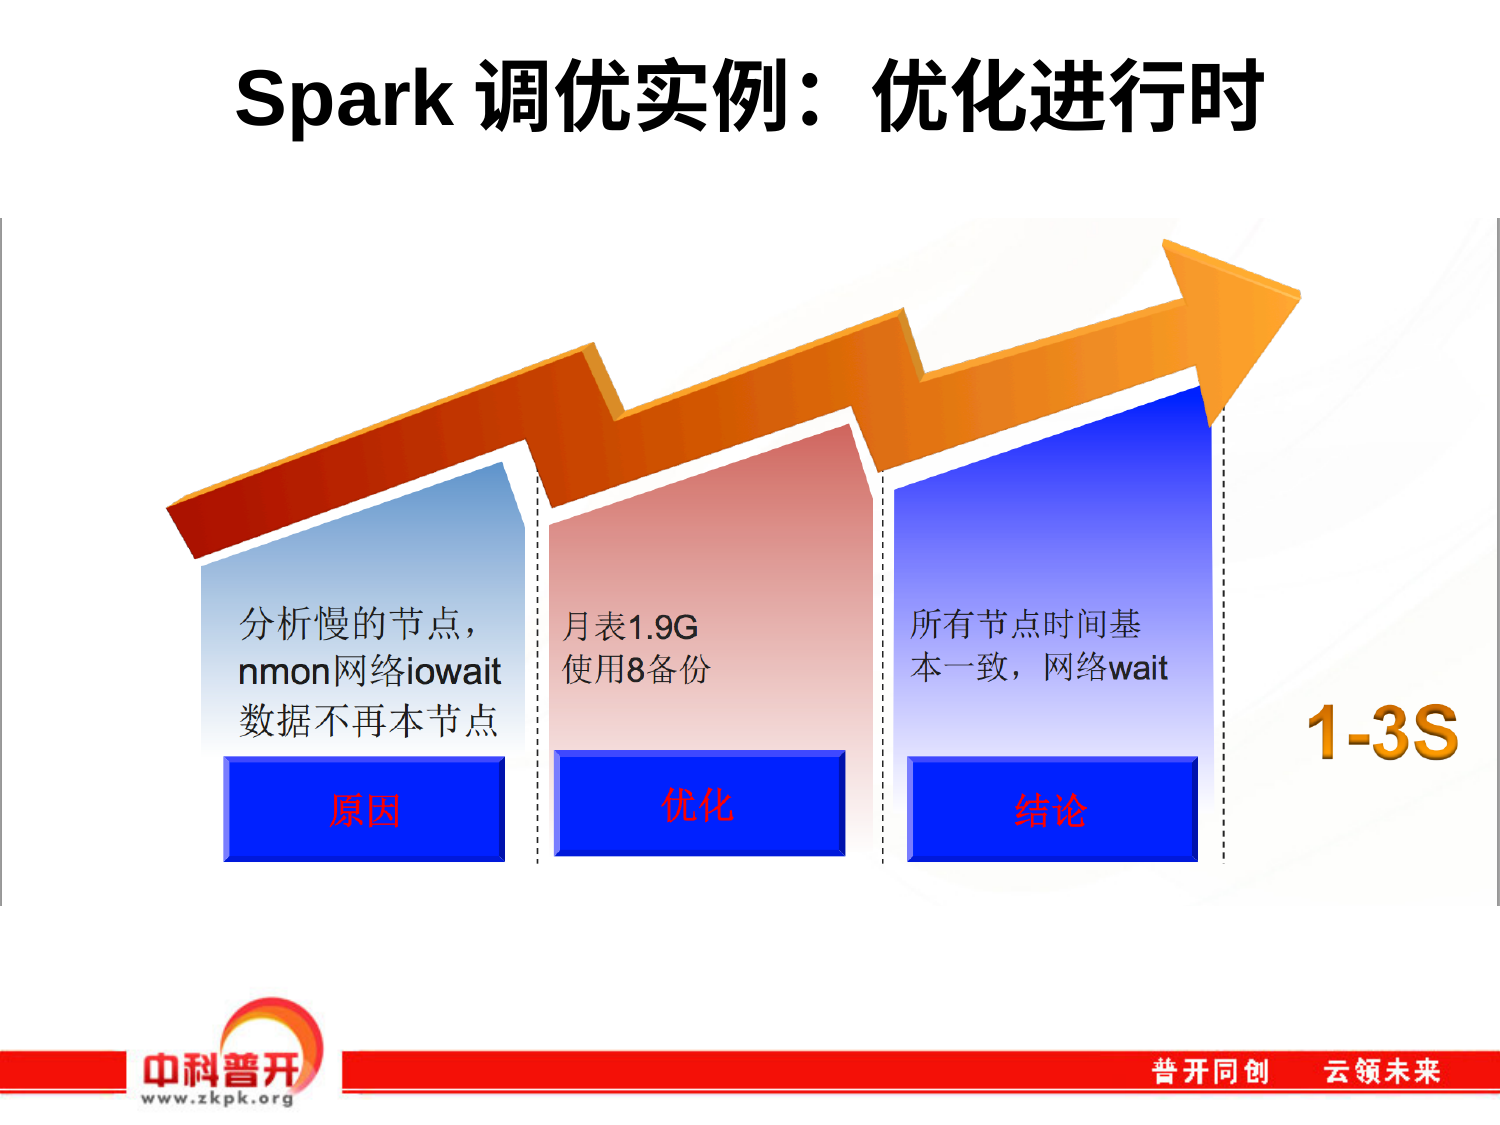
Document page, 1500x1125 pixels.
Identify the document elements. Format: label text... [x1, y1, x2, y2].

title Spark调优实例：优化进行时 [1, 0, 1500, 188]
picture [0, 0, 1500, 1125]
